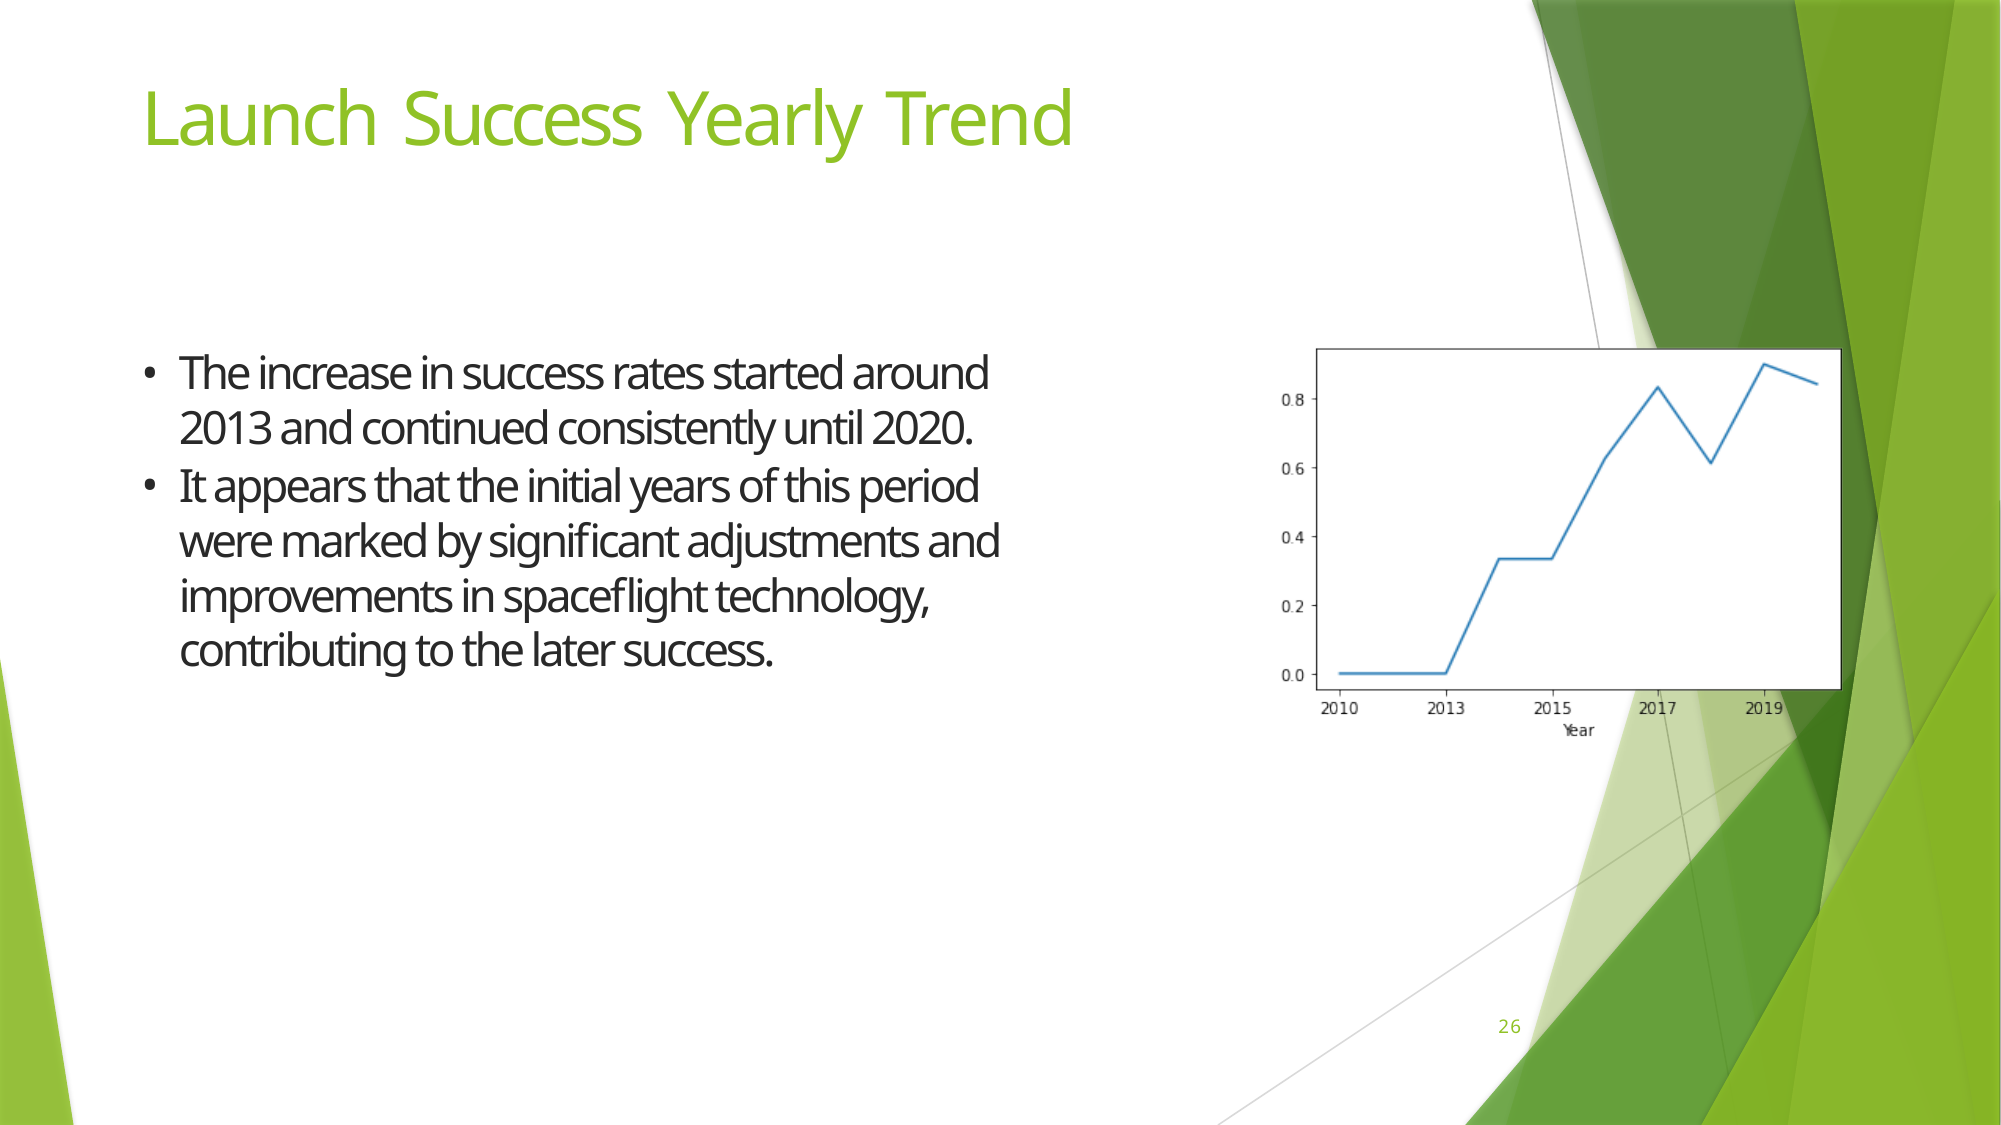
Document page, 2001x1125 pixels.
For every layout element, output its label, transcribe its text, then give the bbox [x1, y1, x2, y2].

picture [1269, 339, 1852, 750]
slide_number 26 [1409, 757, 1522, 1125]
text_box The increase in success rates started around 2013 and continued consistently until 2020. It appears that the initial years of this period were marked by significant adjustments and improvements in spaceflight technology, contributing to the later success. [139, 342, 1044, 677]
title Launch Success Yearly Trend [139, 68, 1091, 259]
